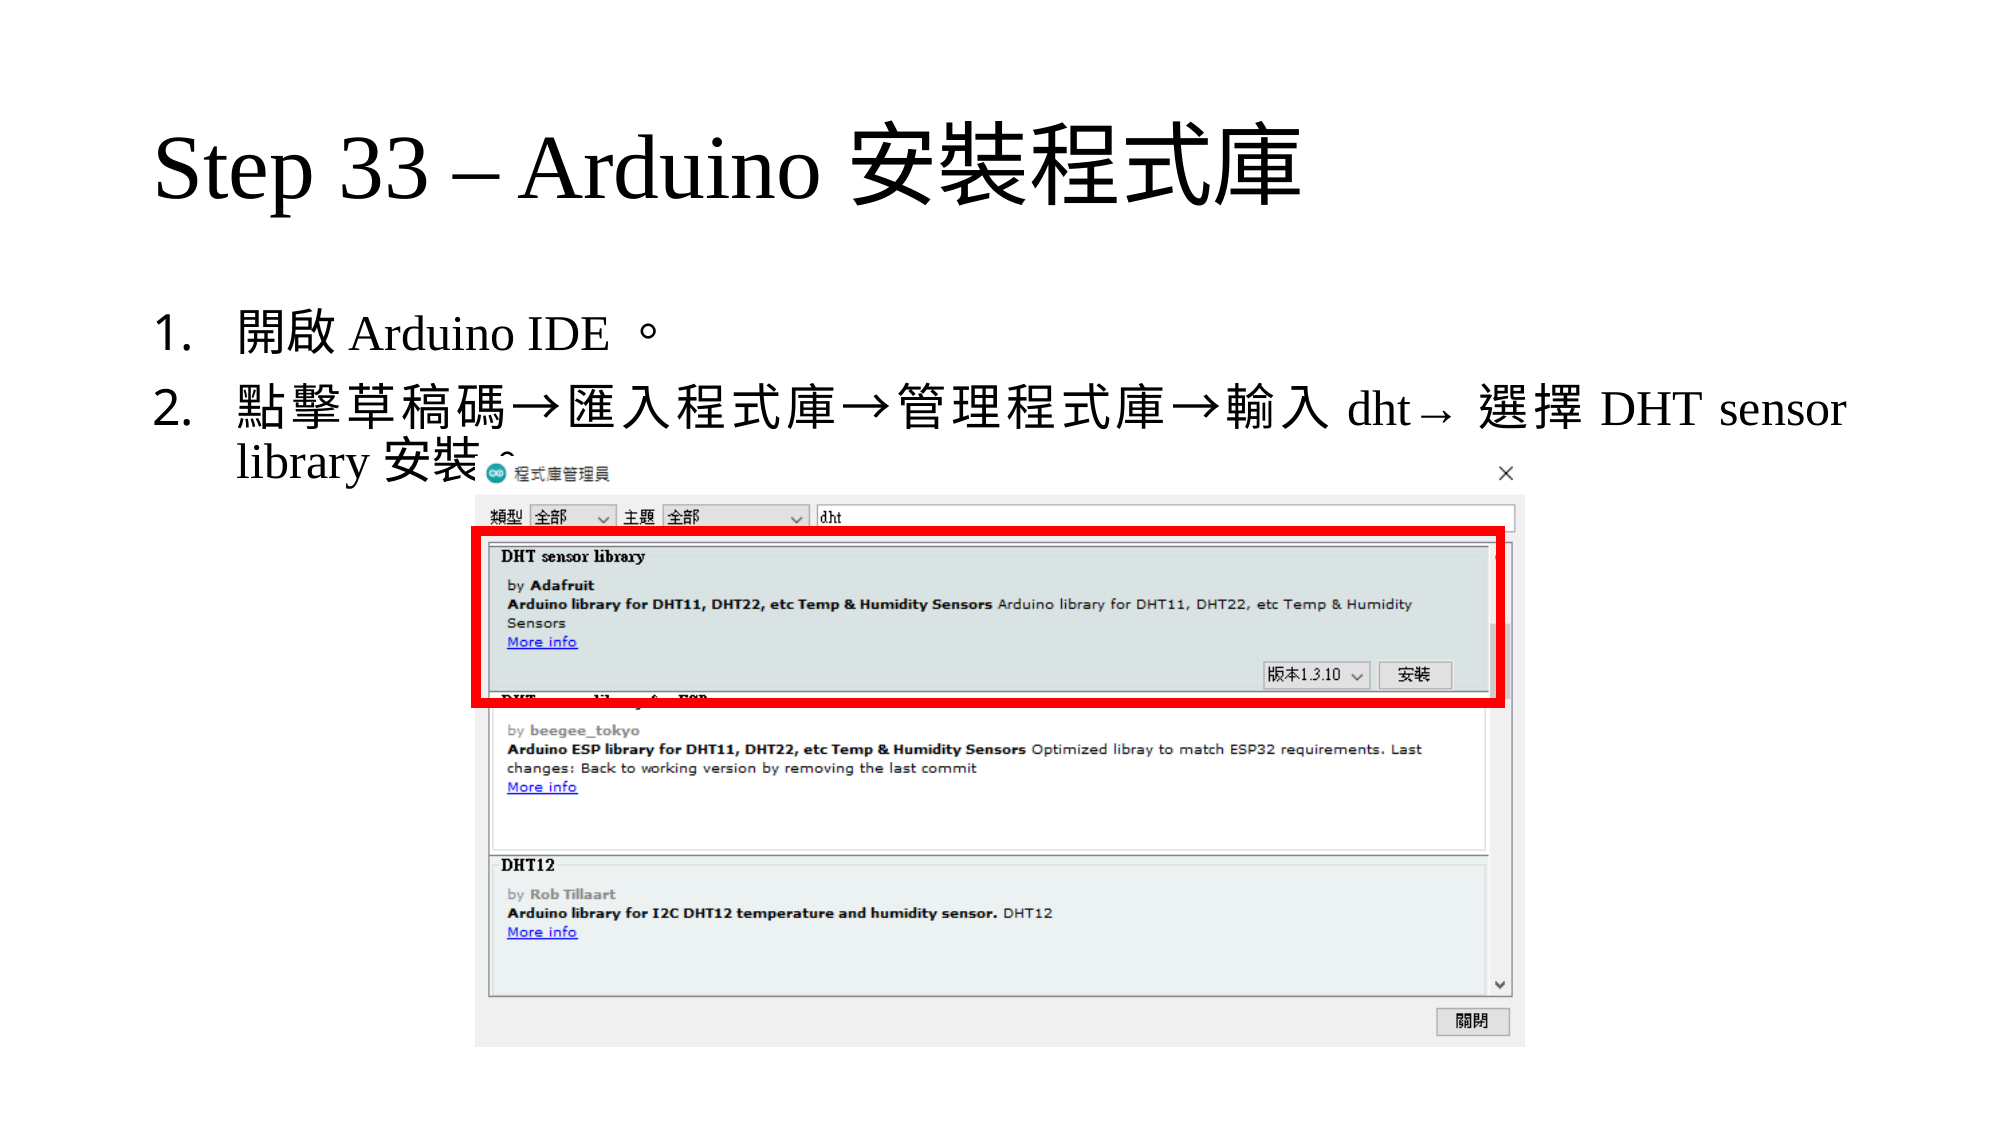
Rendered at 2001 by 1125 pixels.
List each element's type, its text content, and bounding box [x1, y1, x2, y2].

title Step 33 – Arduino安裝程式庫 [137, 59, 1863, 278]
list 開啟Arduino IDE。 點擊草稿碼→匯入程式庫→管理程式庫→輸入dht→選擇DHT sensor library安裝。 [137, 299, 1863, 1014]
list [475, 456, 1525, 1047]
